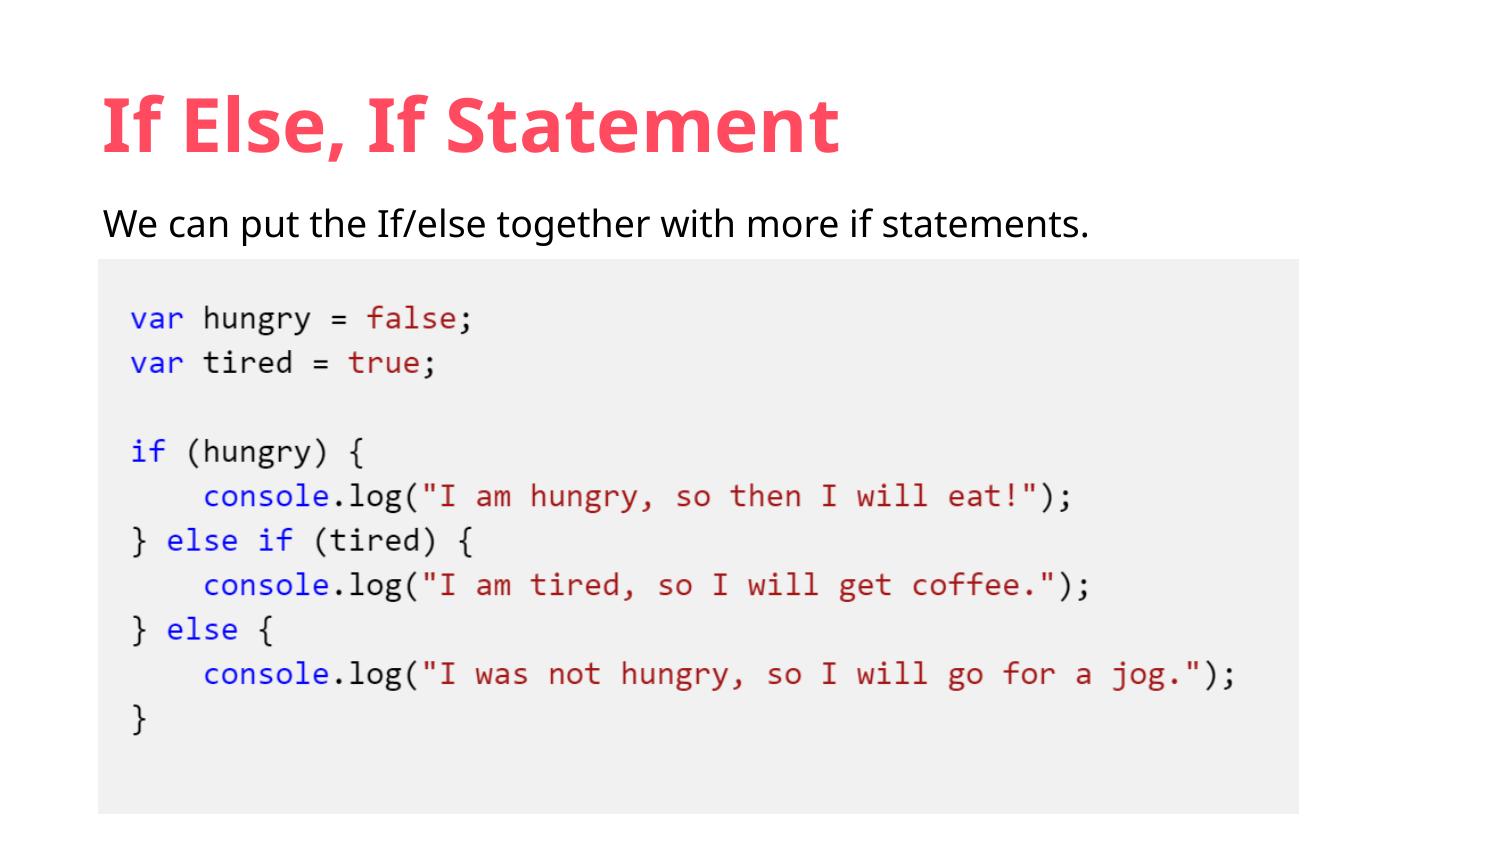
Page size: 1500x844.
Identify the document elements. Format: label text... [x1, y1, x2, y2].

title We can put the If/else together with more if statements. [87, 178, 1209, 746]
picture [98, 259, 1299, 814]
title If Else, If Statement [87, 62, 941, 178]
